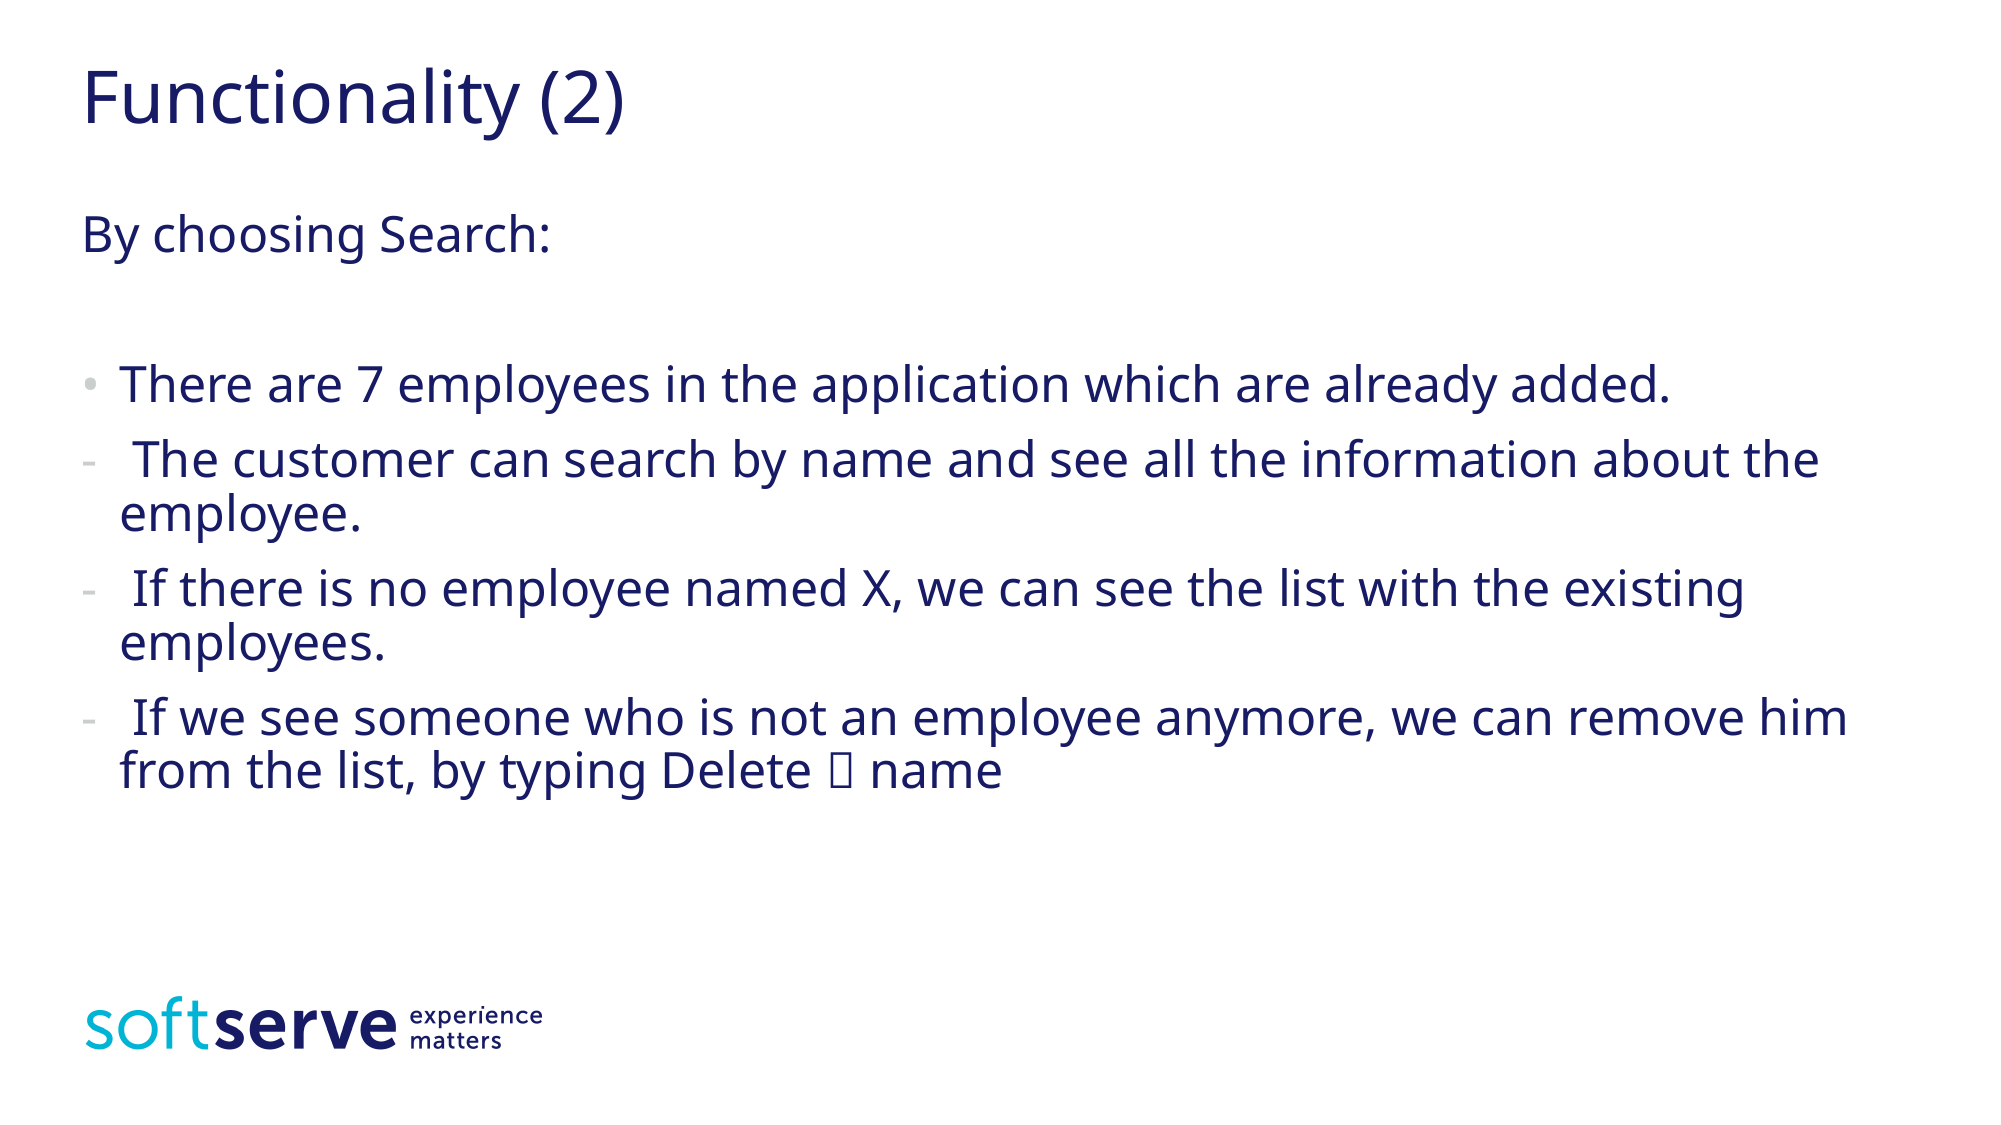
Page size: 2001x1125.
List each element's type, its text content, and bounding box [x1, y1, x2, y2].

list By choosing Search: There are 7 employees in the application which are already added. The customer can search by name and see all the information about the employee. If there is no employee named X, we can see the list with the existing employees. If we see someone who is not an employee anymore, we can remove him from the list, by typing Delete  name [66, 202, 1957, 923]
title Functionality (2) [66, 56, 1957, 143]
picture [43, 971, 579, 1086]
